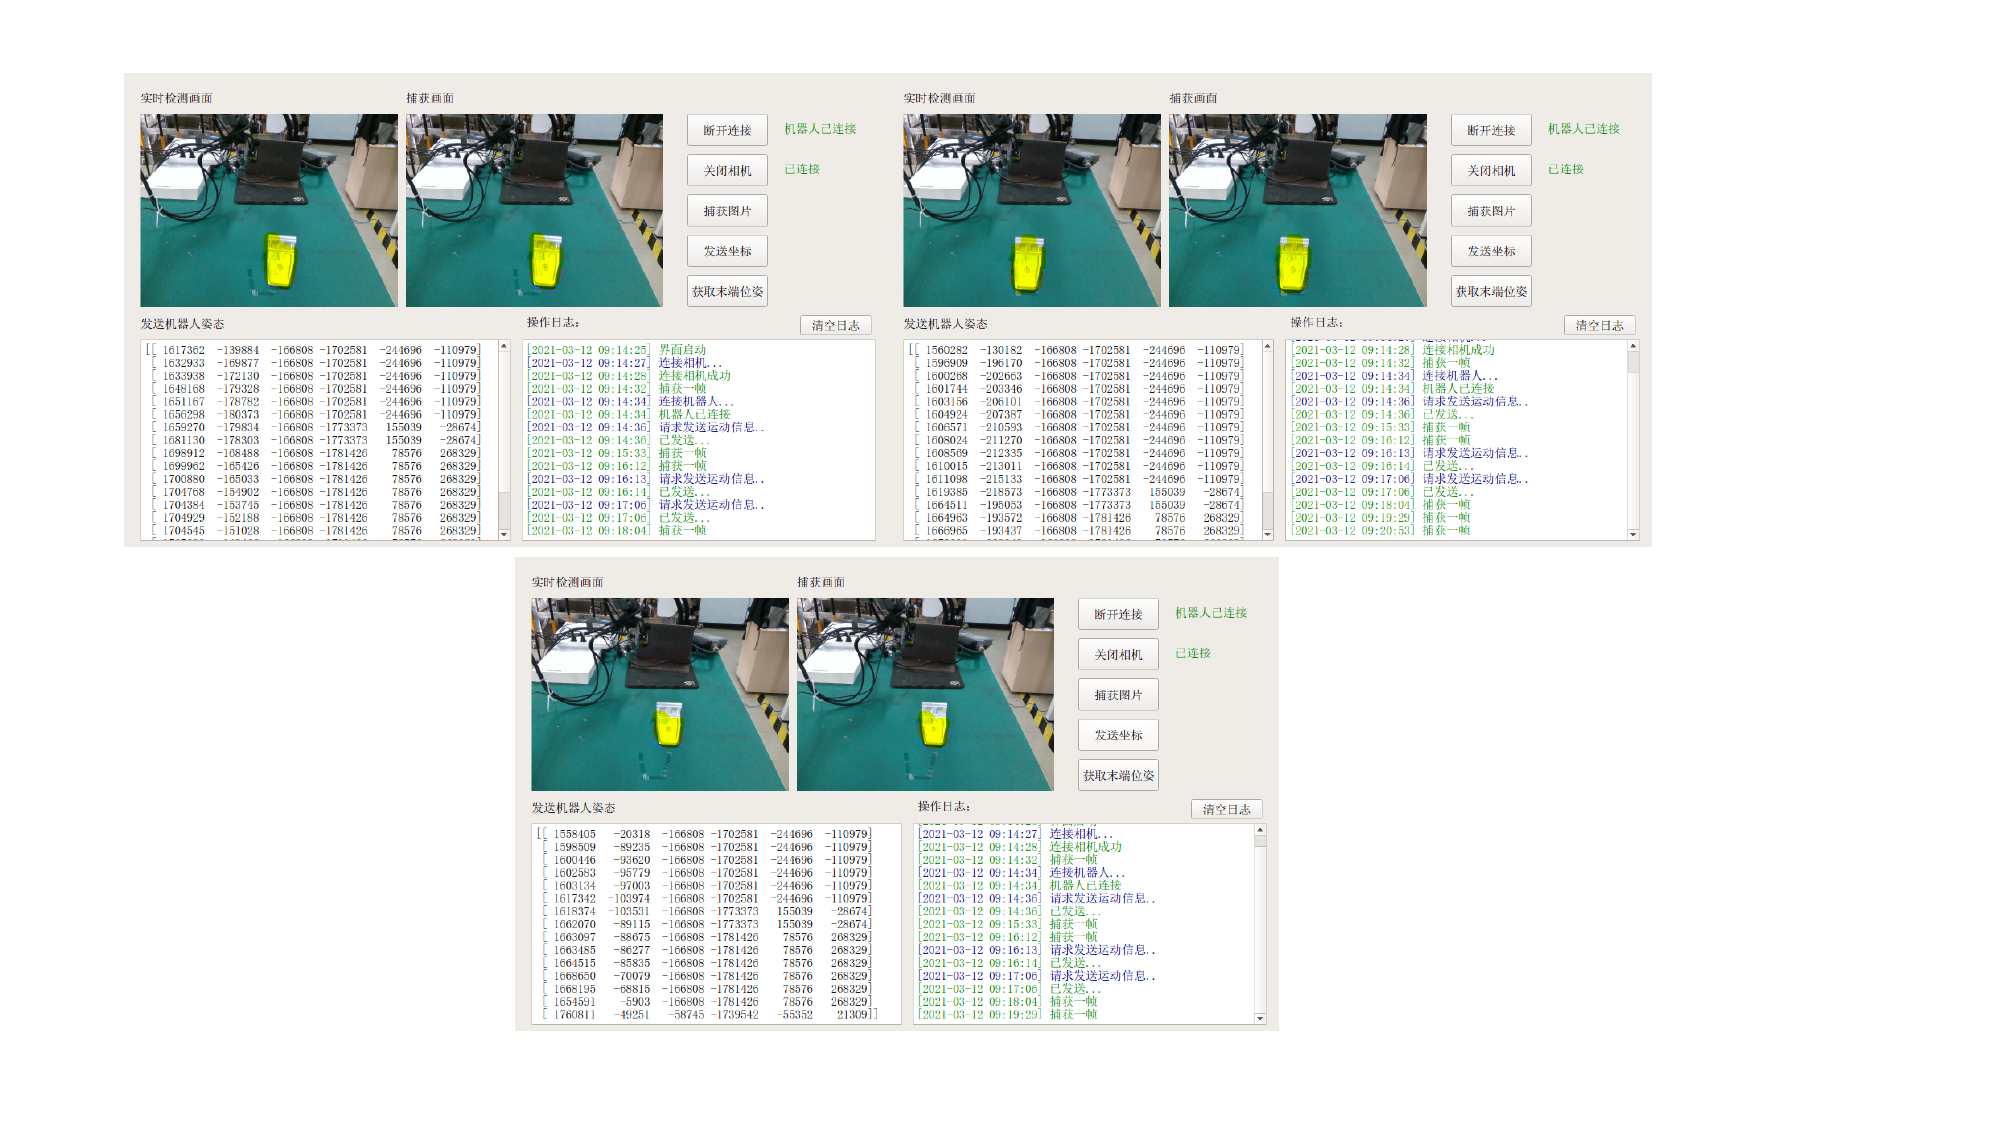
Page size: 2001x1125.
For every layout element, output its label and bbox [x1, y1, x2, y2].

picture [887, 73, 1652, 547]
picture [515, 557, 1279, 1031]
list [124, 73, 887, 547]
